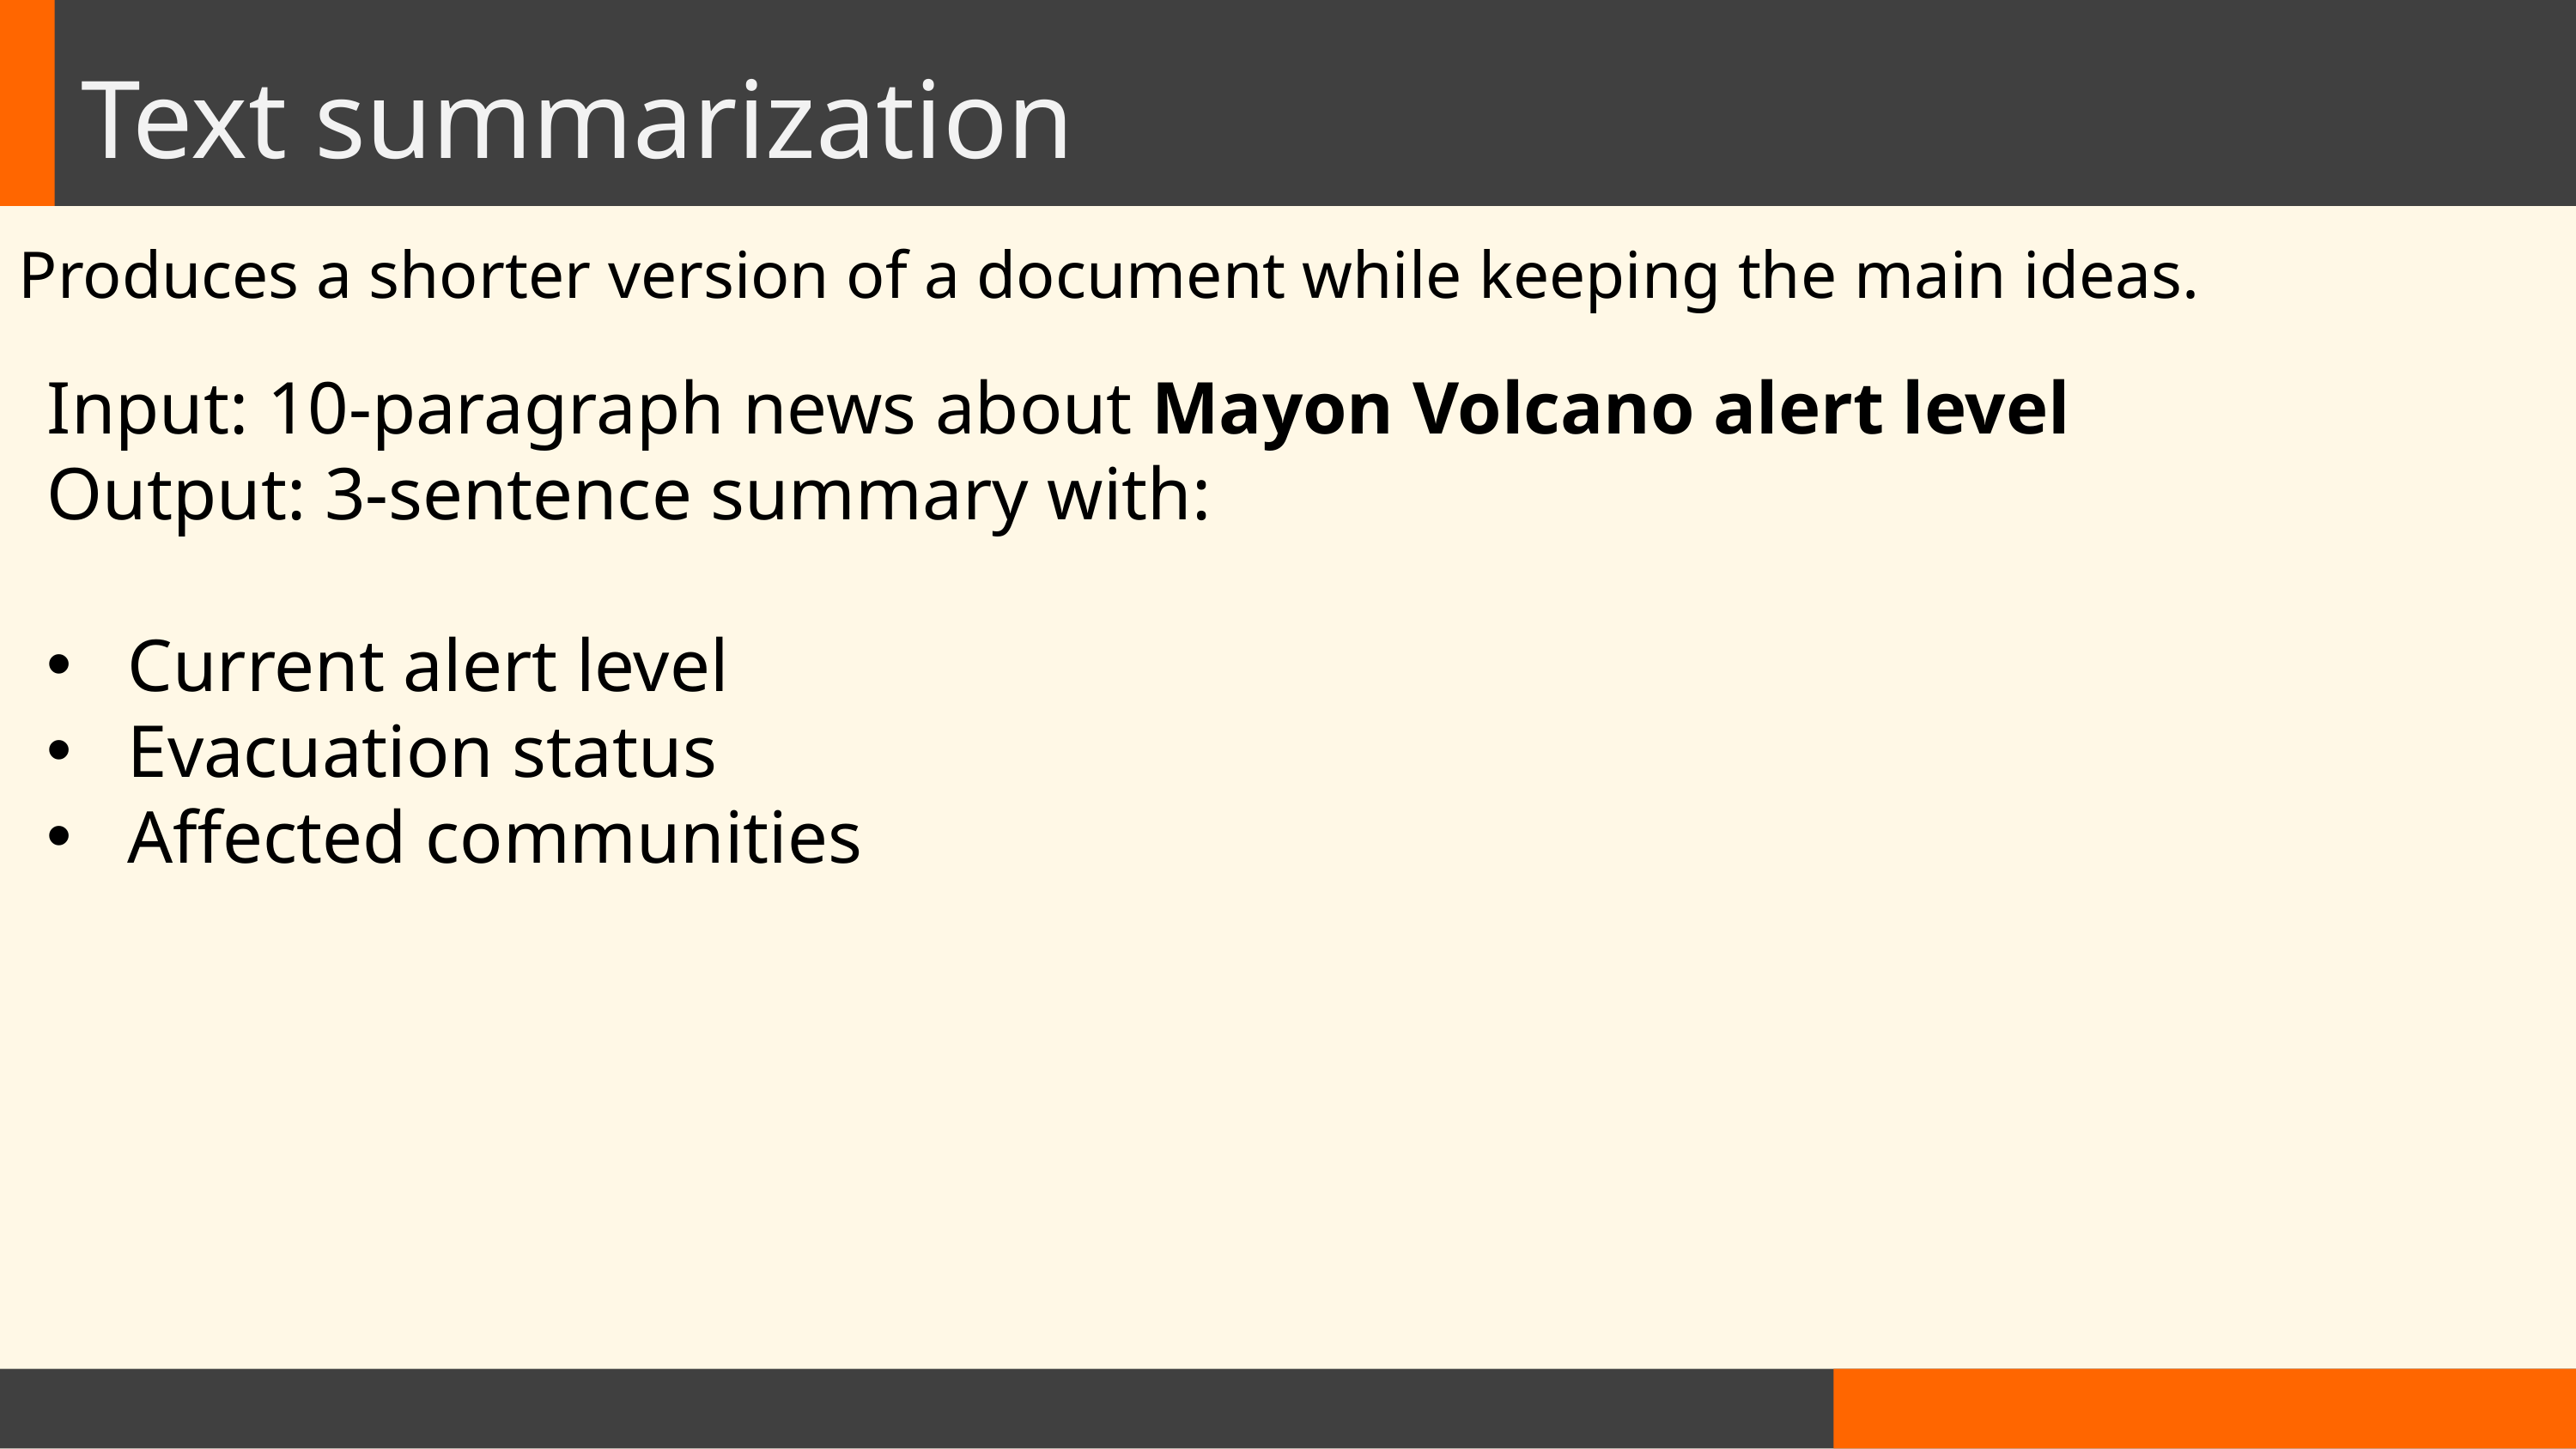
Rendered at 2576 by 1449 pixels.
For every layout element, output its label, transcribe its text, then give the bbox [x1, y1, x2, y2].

text_box Produces a shorter version of a document while keeping the main ideas. [18, 233, 2287, 480]
text_box Input: 10-paragraph news about Mayon Volcano alert level Output: 3-sentence summary with: Current alert level Evacuation status Affected communities [34, 355, 2264, 884]
text_box Text summarization [68, 59, 2555, 168]
